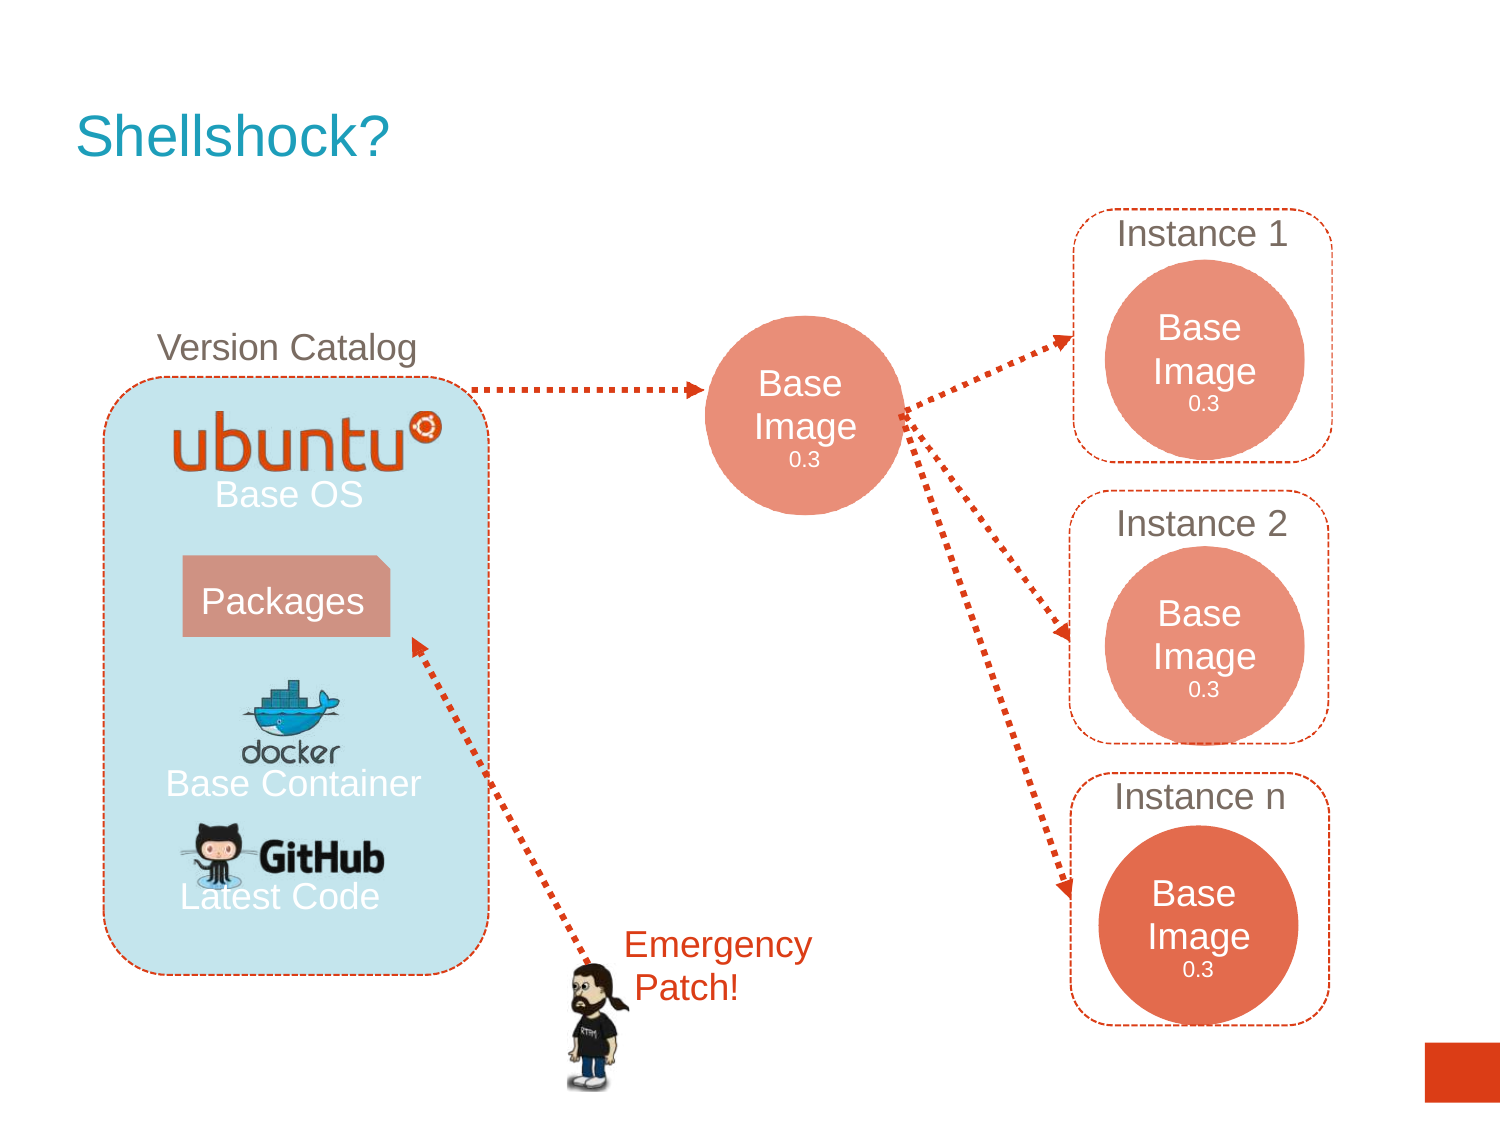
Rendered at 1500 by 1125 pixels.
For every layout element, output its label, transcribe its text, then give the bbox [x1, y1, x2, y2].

text_box [1290, 772, 1329, 806]
text_box [1077, 1003, 1097, 1024]
text_box Base Image 0.3 [750, 355, 860, 411]
text_box [552, 901, 561, 911]
text_box [535, 868, 544, 878]
text_box Base Image 0.3 [1150, 585, 1259, 703]
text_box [566, 412, 1074, 1093]
text_box Version Catalog [154, 320, 424, 368]
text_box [102, 375, 490, 977]
text_box Base Image 0.3 [1144, 865, 1253, 982]
text_box [1098, 825, 1299, 1026]
text_box [541, 879, 550, 889]
text_box [494, 791, 502, 801]
text_box [499, 802, 508, 812]
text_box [173, 410, 443, 638]
text_box [546, 890, 556, 900]
text_box [517, 835, 526, 845]
text_box Base Image 0.3 [1150, 299, 1259, 417]
text_box [529, 857, 538, 867]
text_box [523, 846, 532, 856]
text_box [1077, 773, 1102, 794]
text_box Instance n [1112, 769, 1290, 817]
text_box [471, 208, 1333, 746]
text_box Instance 2 [1114, 496, 1292, 544]
text_box Instance 1 [1114, 207, 1292, 255]
title Shellshock? [72, 96, 393, 287]
text_box [505, 813, 514, 823]
text_box [1289, 998, 1328, 1027]
text_box [1424, 1042, 1500, 1103]
text_box [511, 824, 520, 834]
